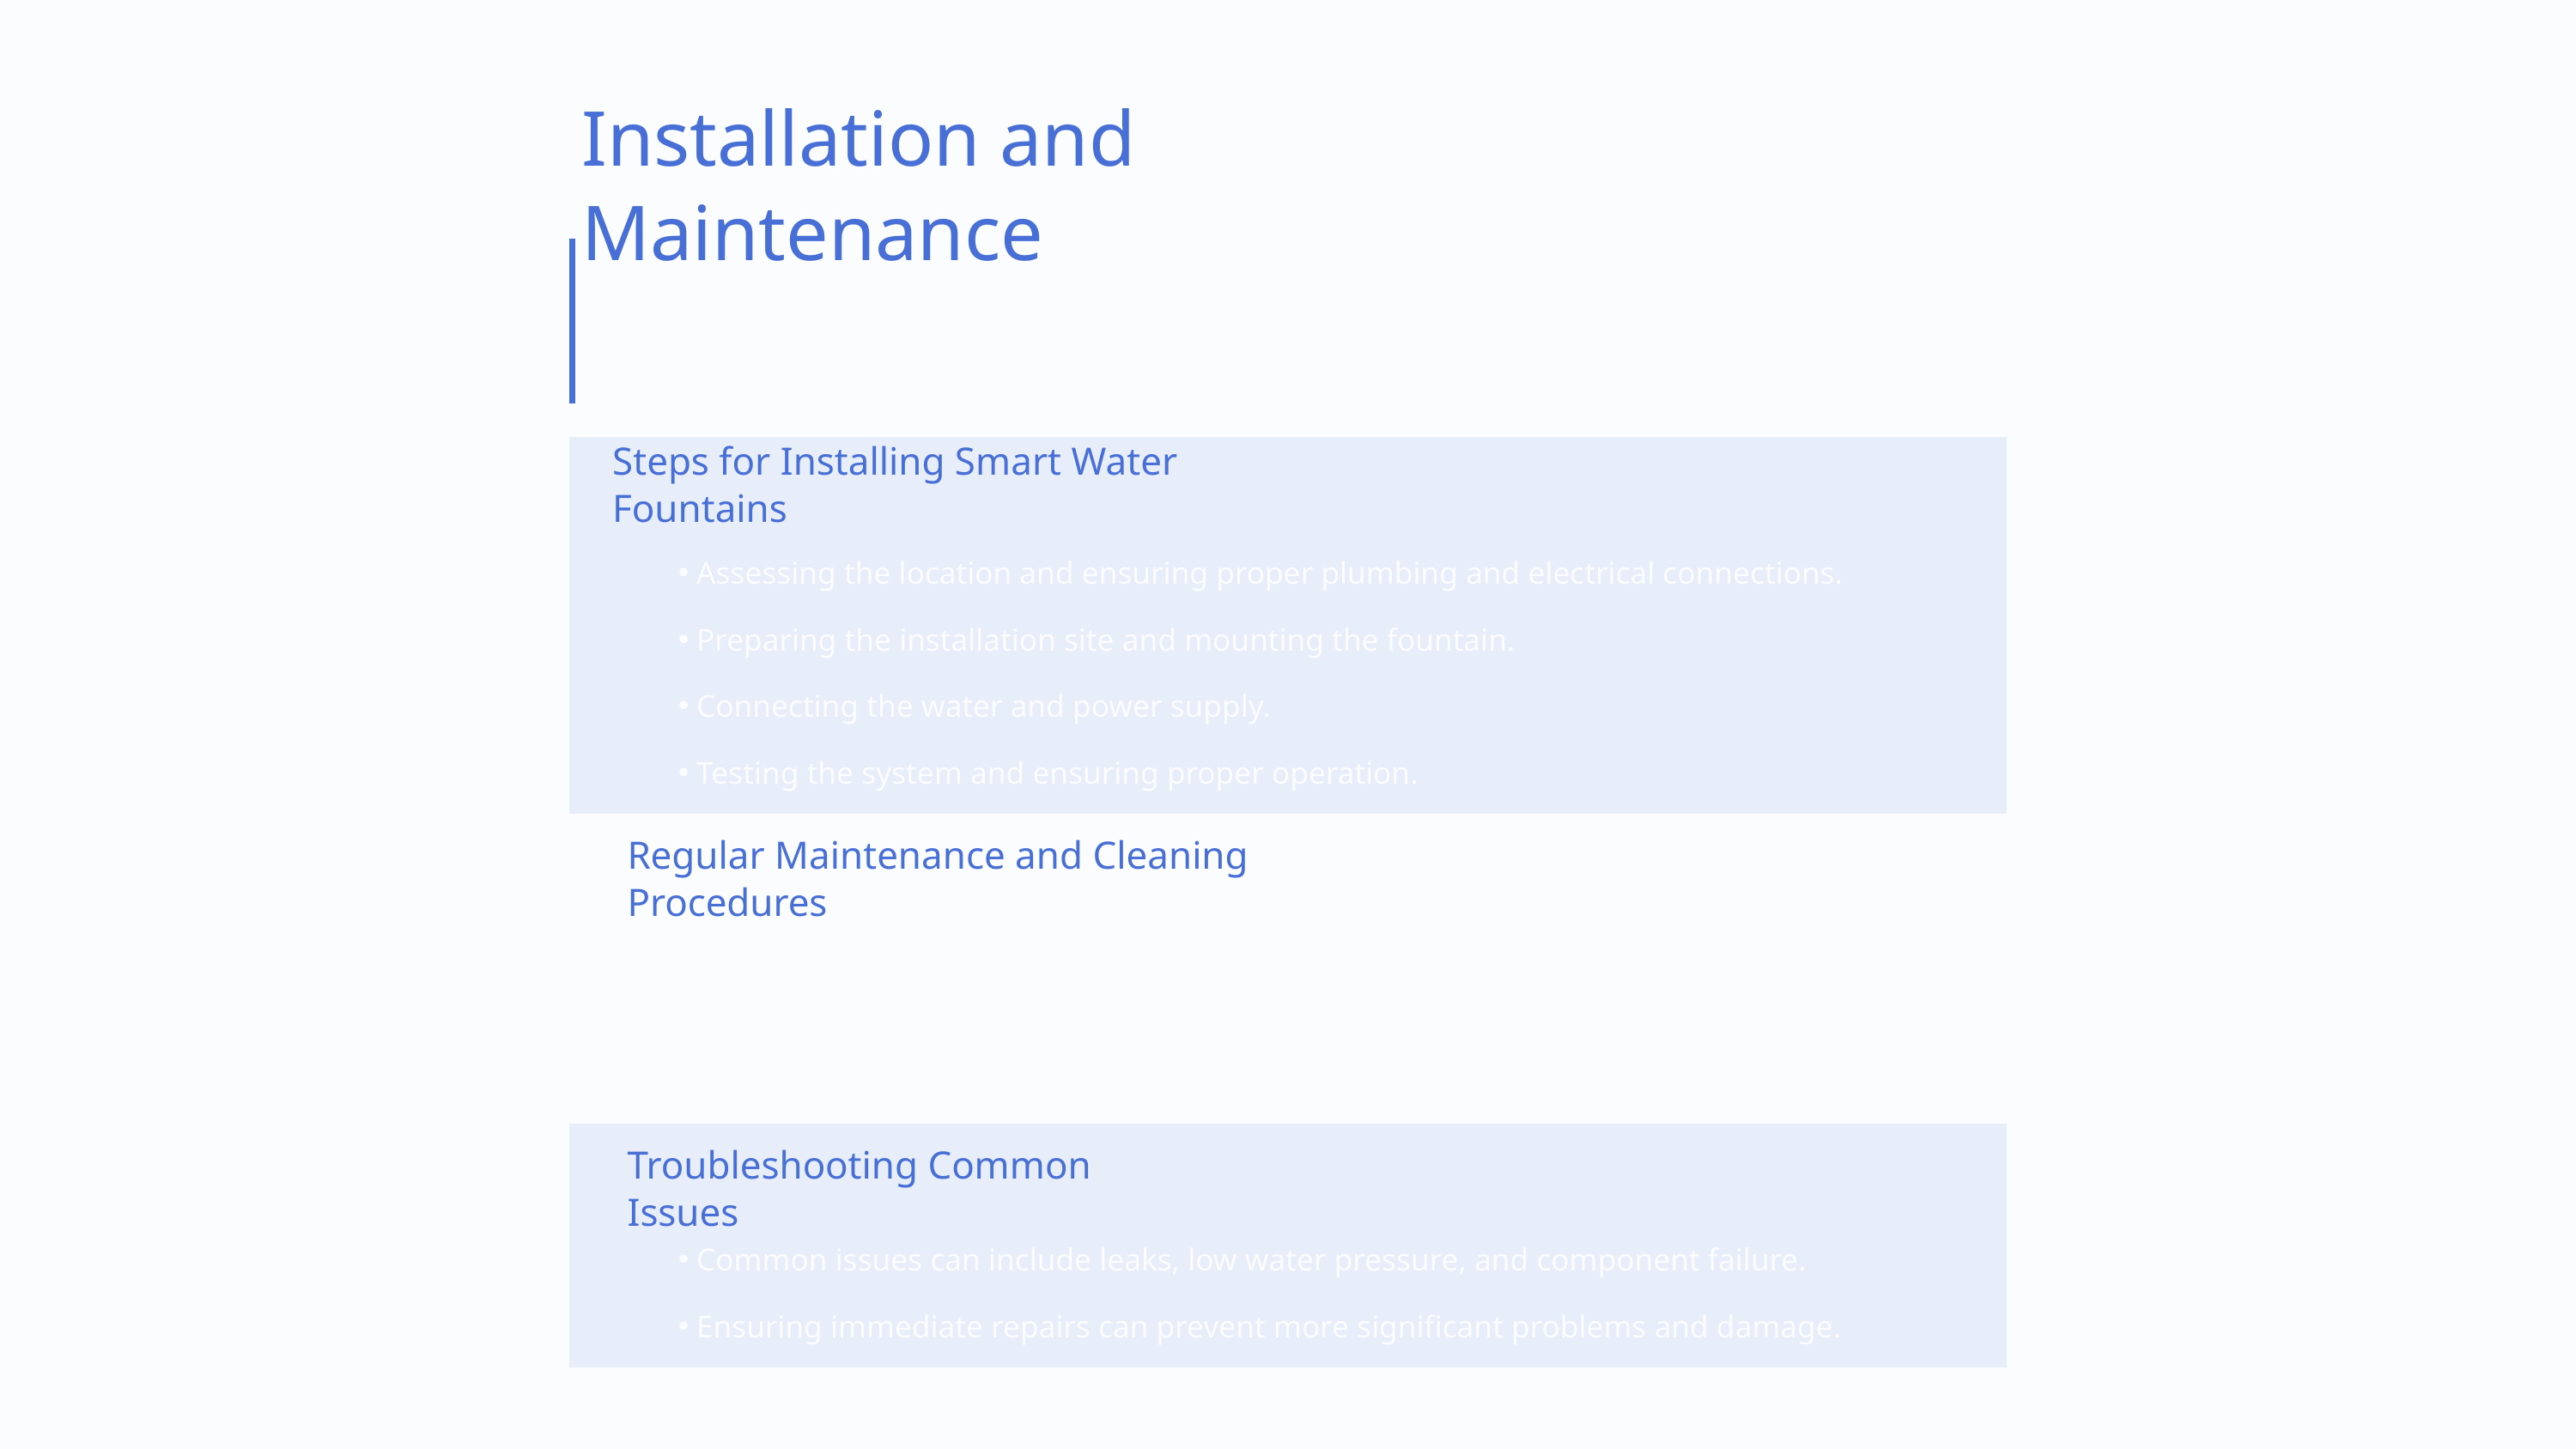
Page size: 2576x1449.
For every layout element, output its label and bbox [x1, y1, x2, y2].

text_box [568, 437, 2008, 815]
text_box [568, 1124, 2008, 1368]
text_box [568, 238, 576, 403]
text_box [0, 0, 2576, 1449]
